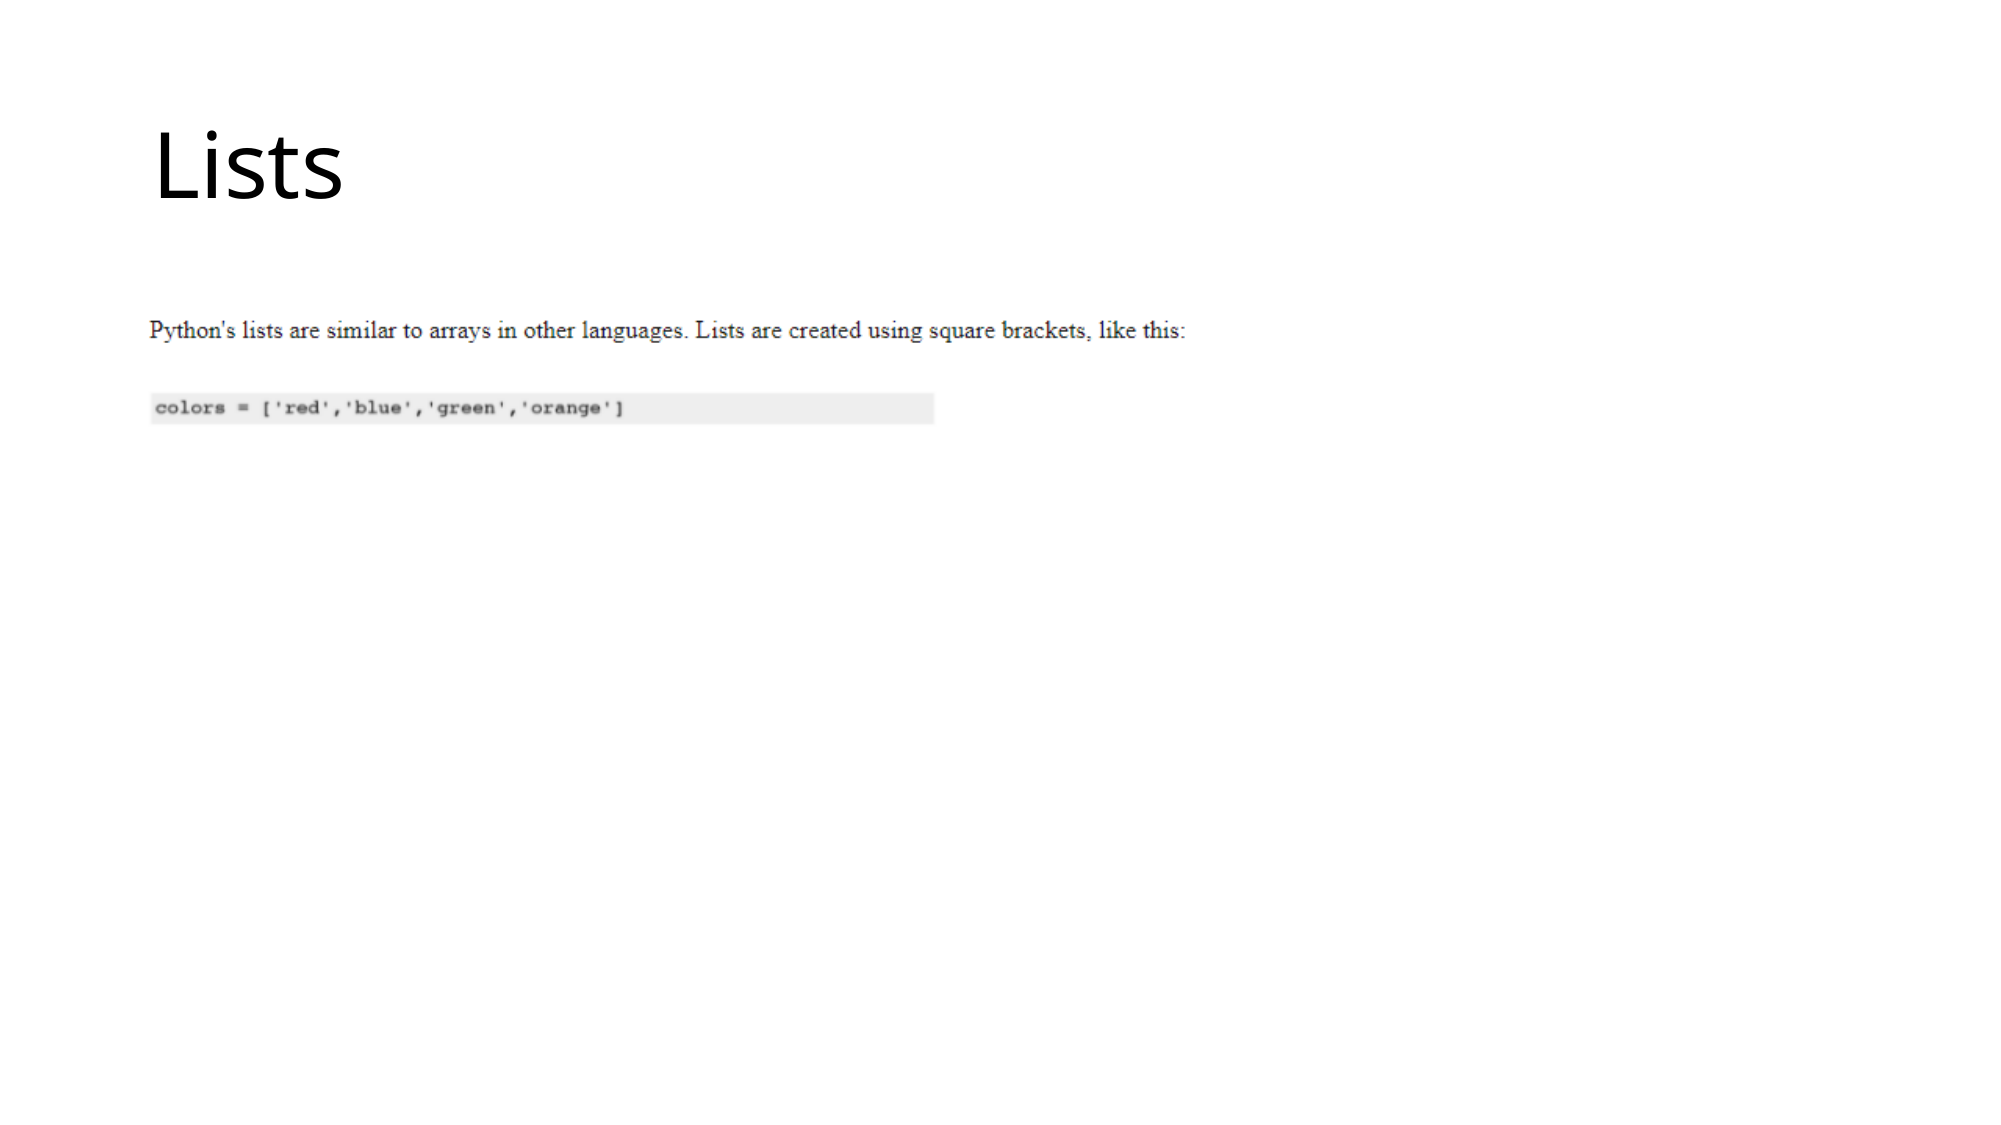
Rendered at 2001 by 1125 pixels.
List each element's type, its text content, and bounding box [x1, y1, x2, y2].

picture [137, 299, 1321, 445]
title Lists [137, 59, 1863, 278]
